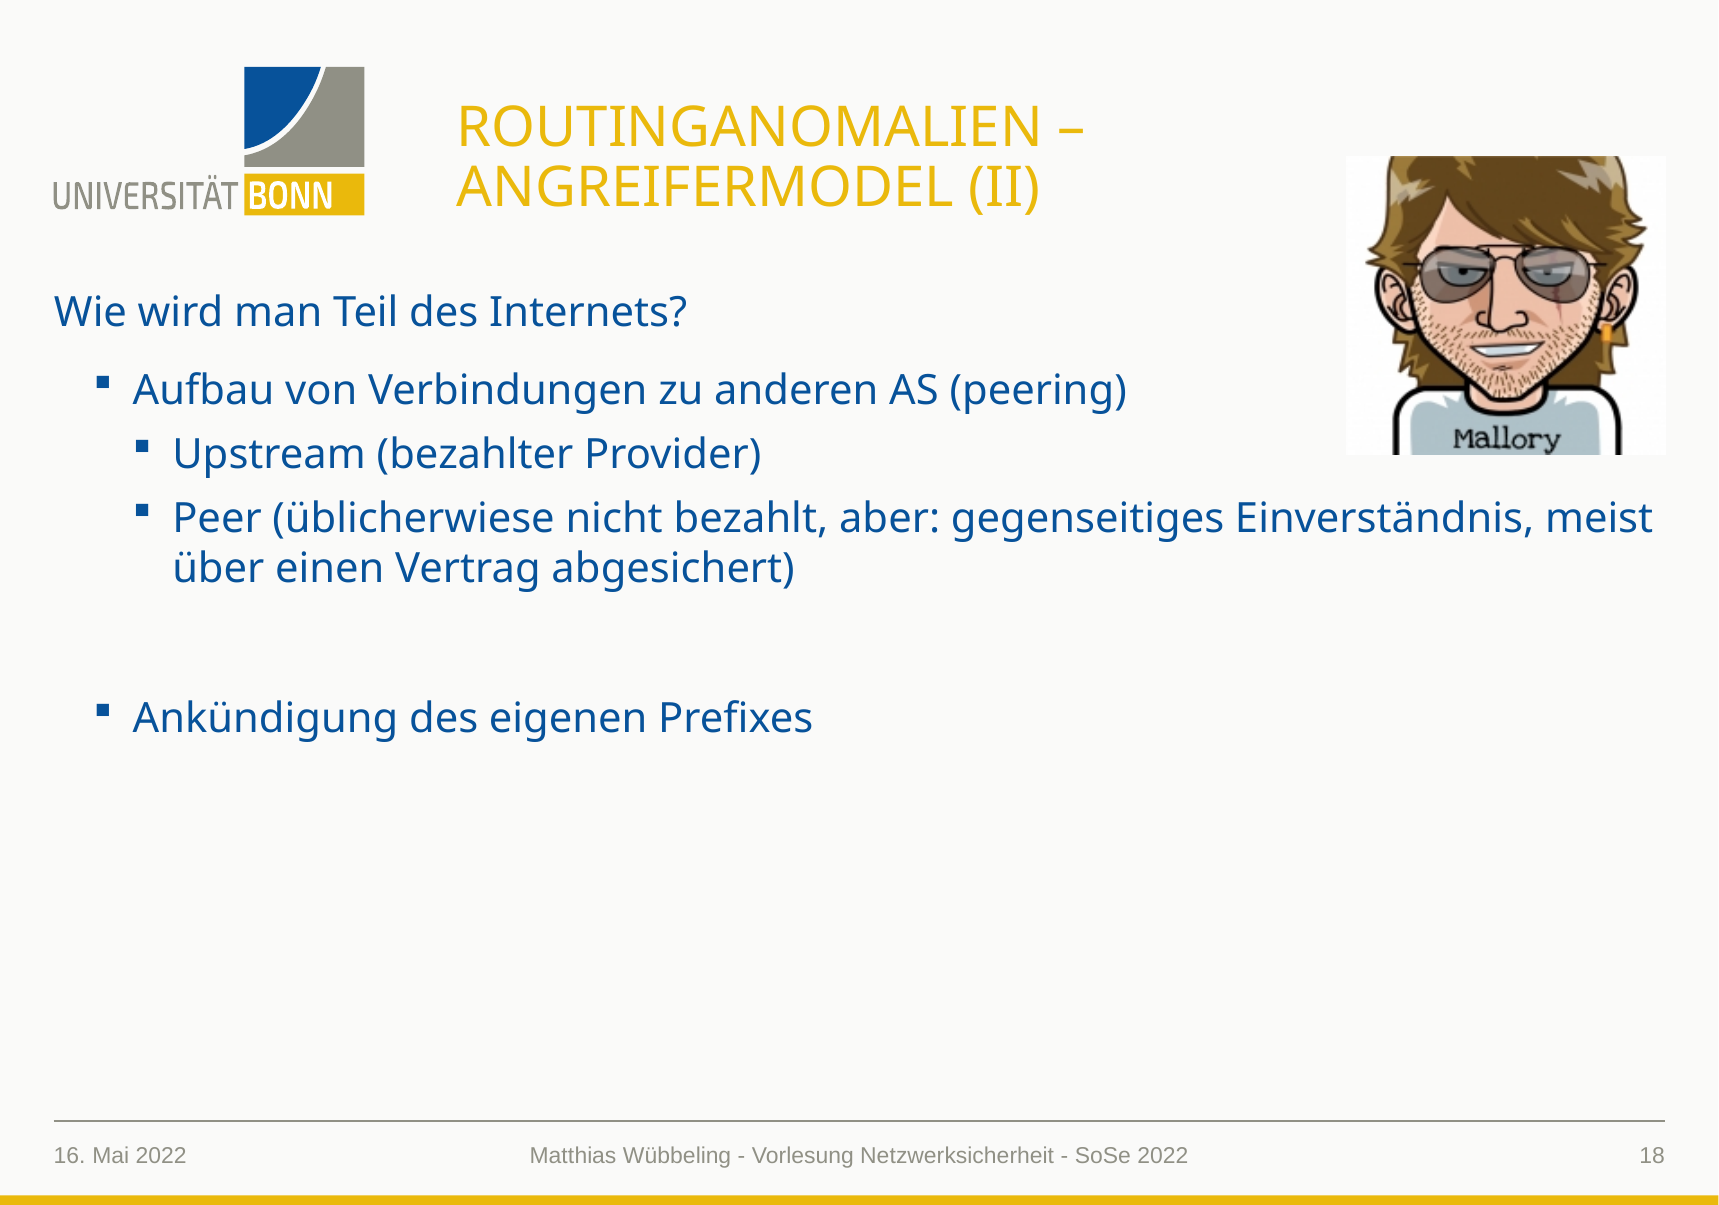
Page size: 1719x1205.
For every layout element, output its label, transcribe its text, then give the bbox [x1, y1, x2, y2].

slide_number 16. Mai 2022 [53, 1121, 215, 1189]
title RoutingAnomalien – AngreiferModel (II) [456, 67, 1665, 218]
slide_number 18 [1557, 1121, 1665, 1189]
picture [1346, 156, 1666, 455]
footer Matthias Wübbeling - Vorlesung Netzwerksicherheit - SoSe 2022 [389, 1121, 1329, 1189]
list Wie wird man Teil des Internets? Aufbau von Verbindungen zu anderen AS (peering) Upstream (bezahlter Provider) Peer (üblicherwiese nicht bezahlt, aber: gegenseitiges Einverständnis, meist über einen Vertrag abgesichert) Ankündigung des eigenen Prefixes [53, 284, 1665, 1055]
